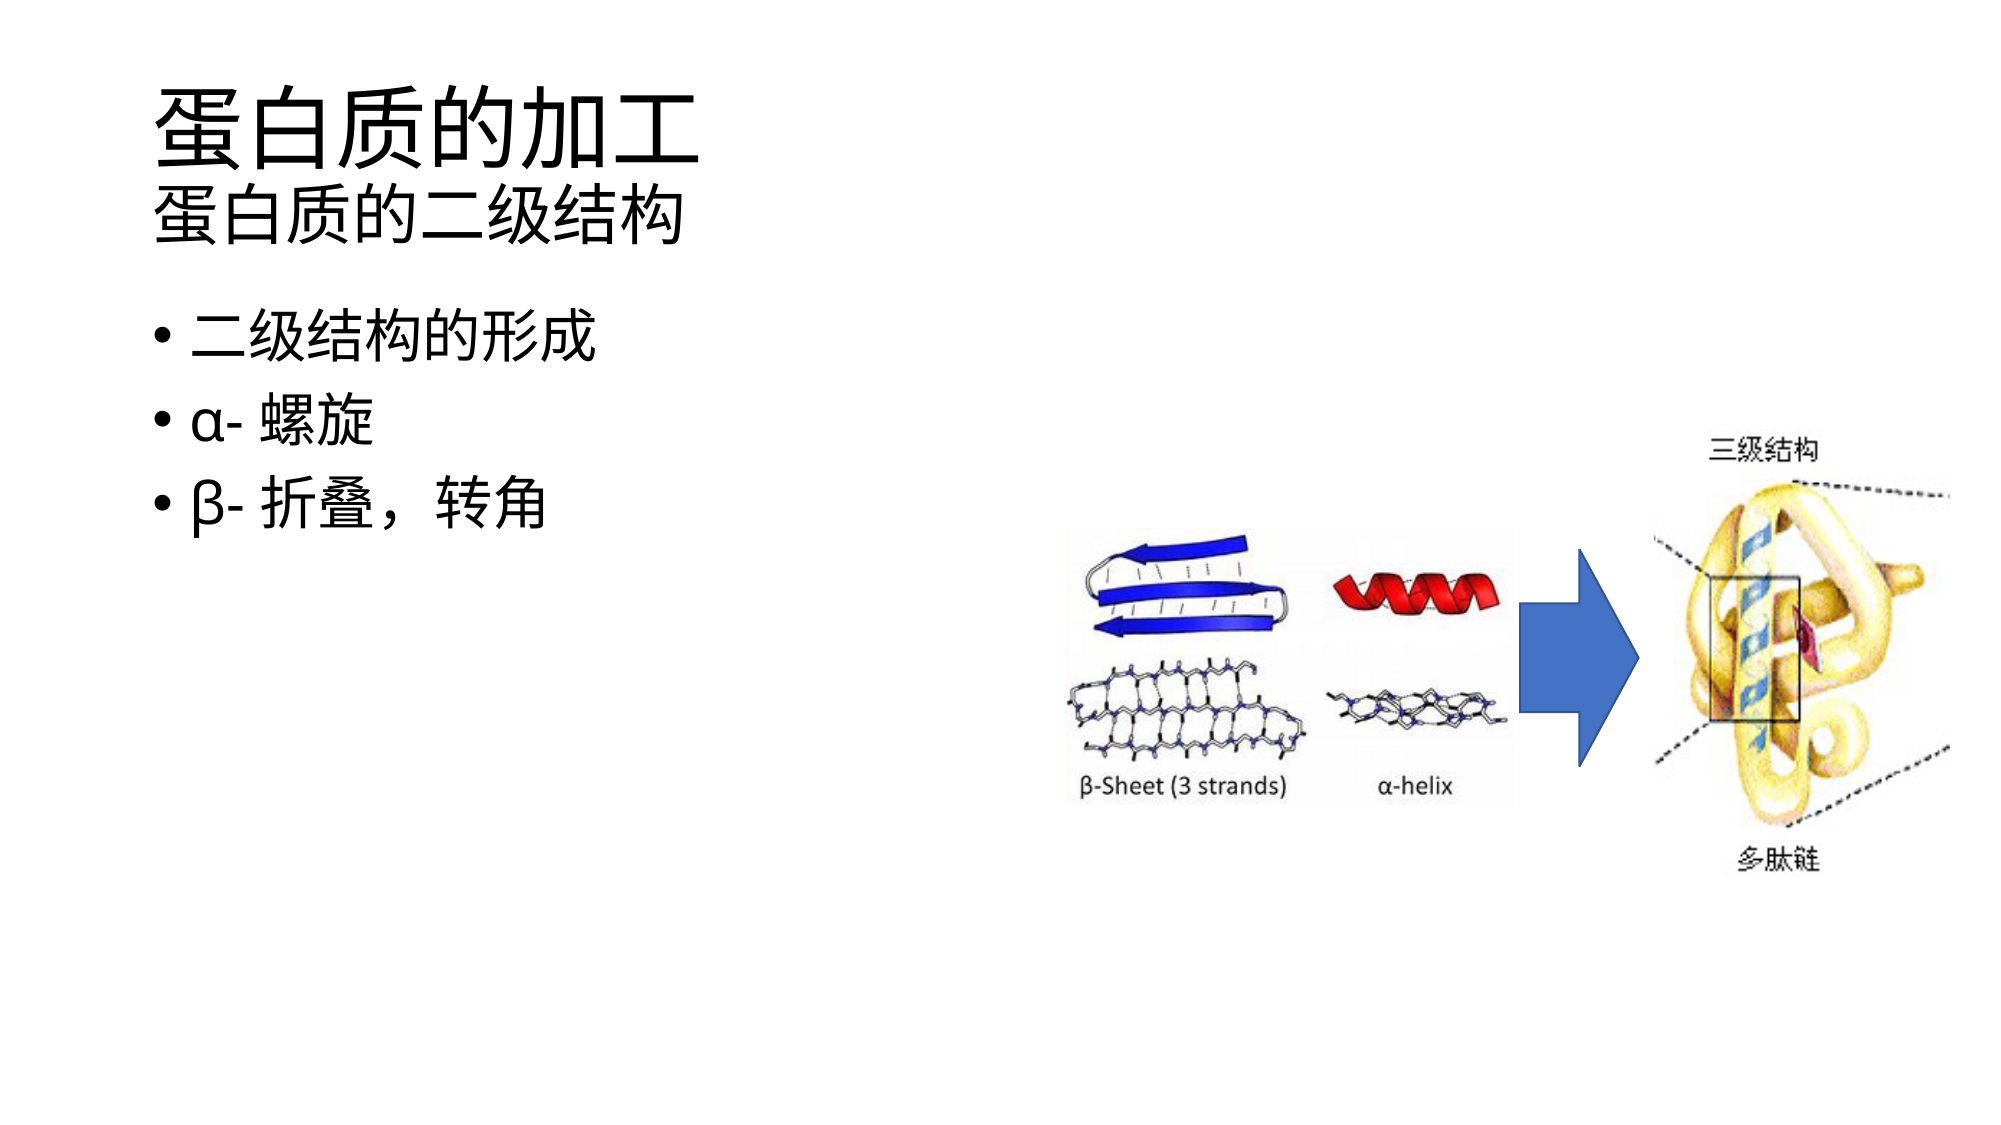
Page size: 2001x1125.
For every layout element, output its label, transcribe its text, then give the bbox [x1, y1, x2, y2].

picture [1653, 429, 1951, 886]
text_box [1519, 548, 1640, 768]
list 二级结构的形成 α-螺旋 β-折叠，转角 [137, 299, 883, 1014]
picture [1064, 528, 1515, 805]
title 蛋白质的加工 蛋白质的二级结构 [137, 59, 1863, 278]
